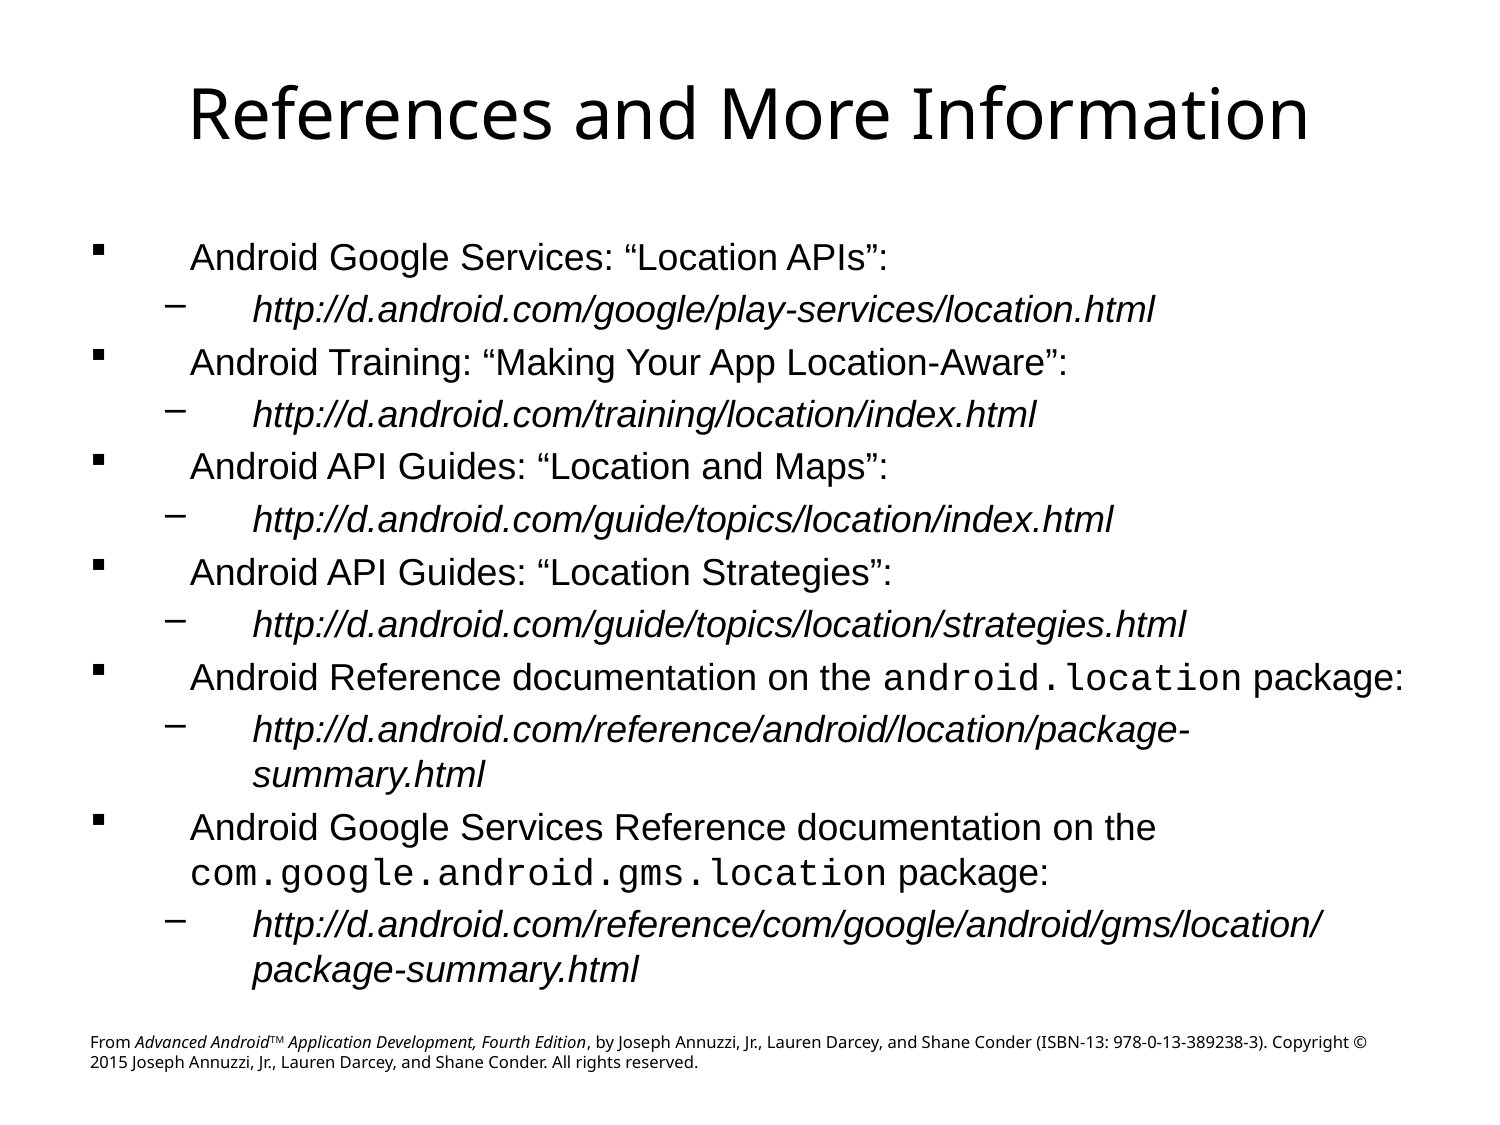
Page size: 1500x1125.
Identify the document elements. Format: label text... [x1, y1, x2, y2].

title References and More Information [75, 45, 1425, 188]
list Android Google Services: “Location APIs”: http://d.android.com/google/play-services/location.html Android Training: “Making Your App Location-Aware”: http://d.android.com/training/location/index.html Android API Guides: “Location and Maps”: http://d.android.com/guide/topics/location/index.html Android API Guides: “Location Strategies”: http://d.android.com/guide/topics/location/strategies.html Android Reference documentation on the android.location package: http://d.android.com/reference/android/location/package-summary.html Android Google Services Reference documentation on the com.google.android.gms.location package: http://d.android.com/reference/com/google/android/gms/location/package-summary.html [75, 224, 1425, 1005]
footer From Advanced AndroidTM Application Development, Fourth Edition, by Joseph Annuzzi, Jr., Lauren Darcey, and Shane Conder (ISBN-13: 978-0-13-389238-3). Copyright © 2015 Joseph Annuzzi, Jr., Lauren Darcey, and Shane Conder. All rights reserved. [74, 1024, 1426, 1103]
